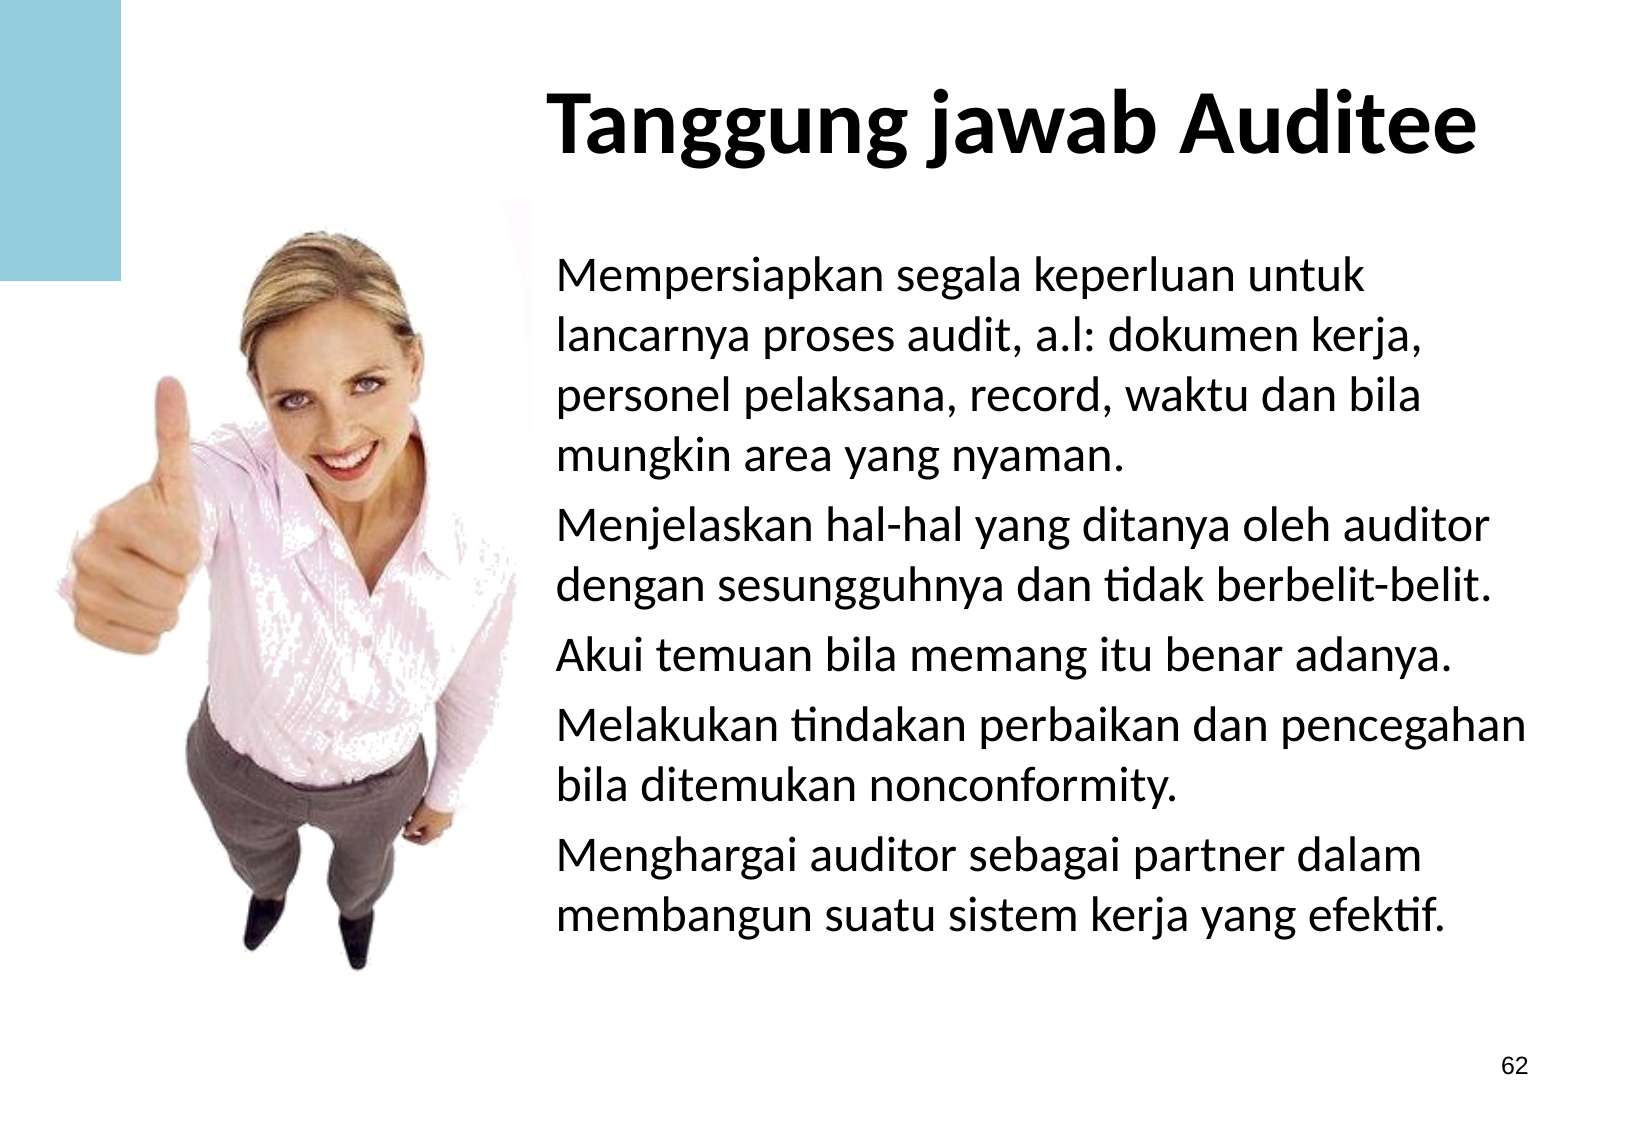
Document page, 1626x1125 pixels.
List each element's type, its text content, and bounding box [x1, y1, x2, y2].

picture [50, 198, 532, 981]
text_box [0, 0, 123, 283]
title Tanggung jawab Auditee [530, 46, 1602, 188]
list Mempersiapkan segala keperluan untuk lancarnya proses audit, a.l: dokumen kerja, personel pelaksana, record, waktu dan bila mungkin area yang nyaman. Menjelaskan hal-hal yang ditanya oleh auditor dengan sesungguhnya dan tidak berbelit-belit. Akui temuan bila memang itu benar adanya. Melakukan tindakan perbaikan dan pencegahan bila ditemukan nonconformity. Menghargai auditor sebagai partner dalam membangun suatu sistem kerja yang efektif. [535, 234, 1583, 984]
slide_number 62 [1164, 1042, 1544, 1103]
